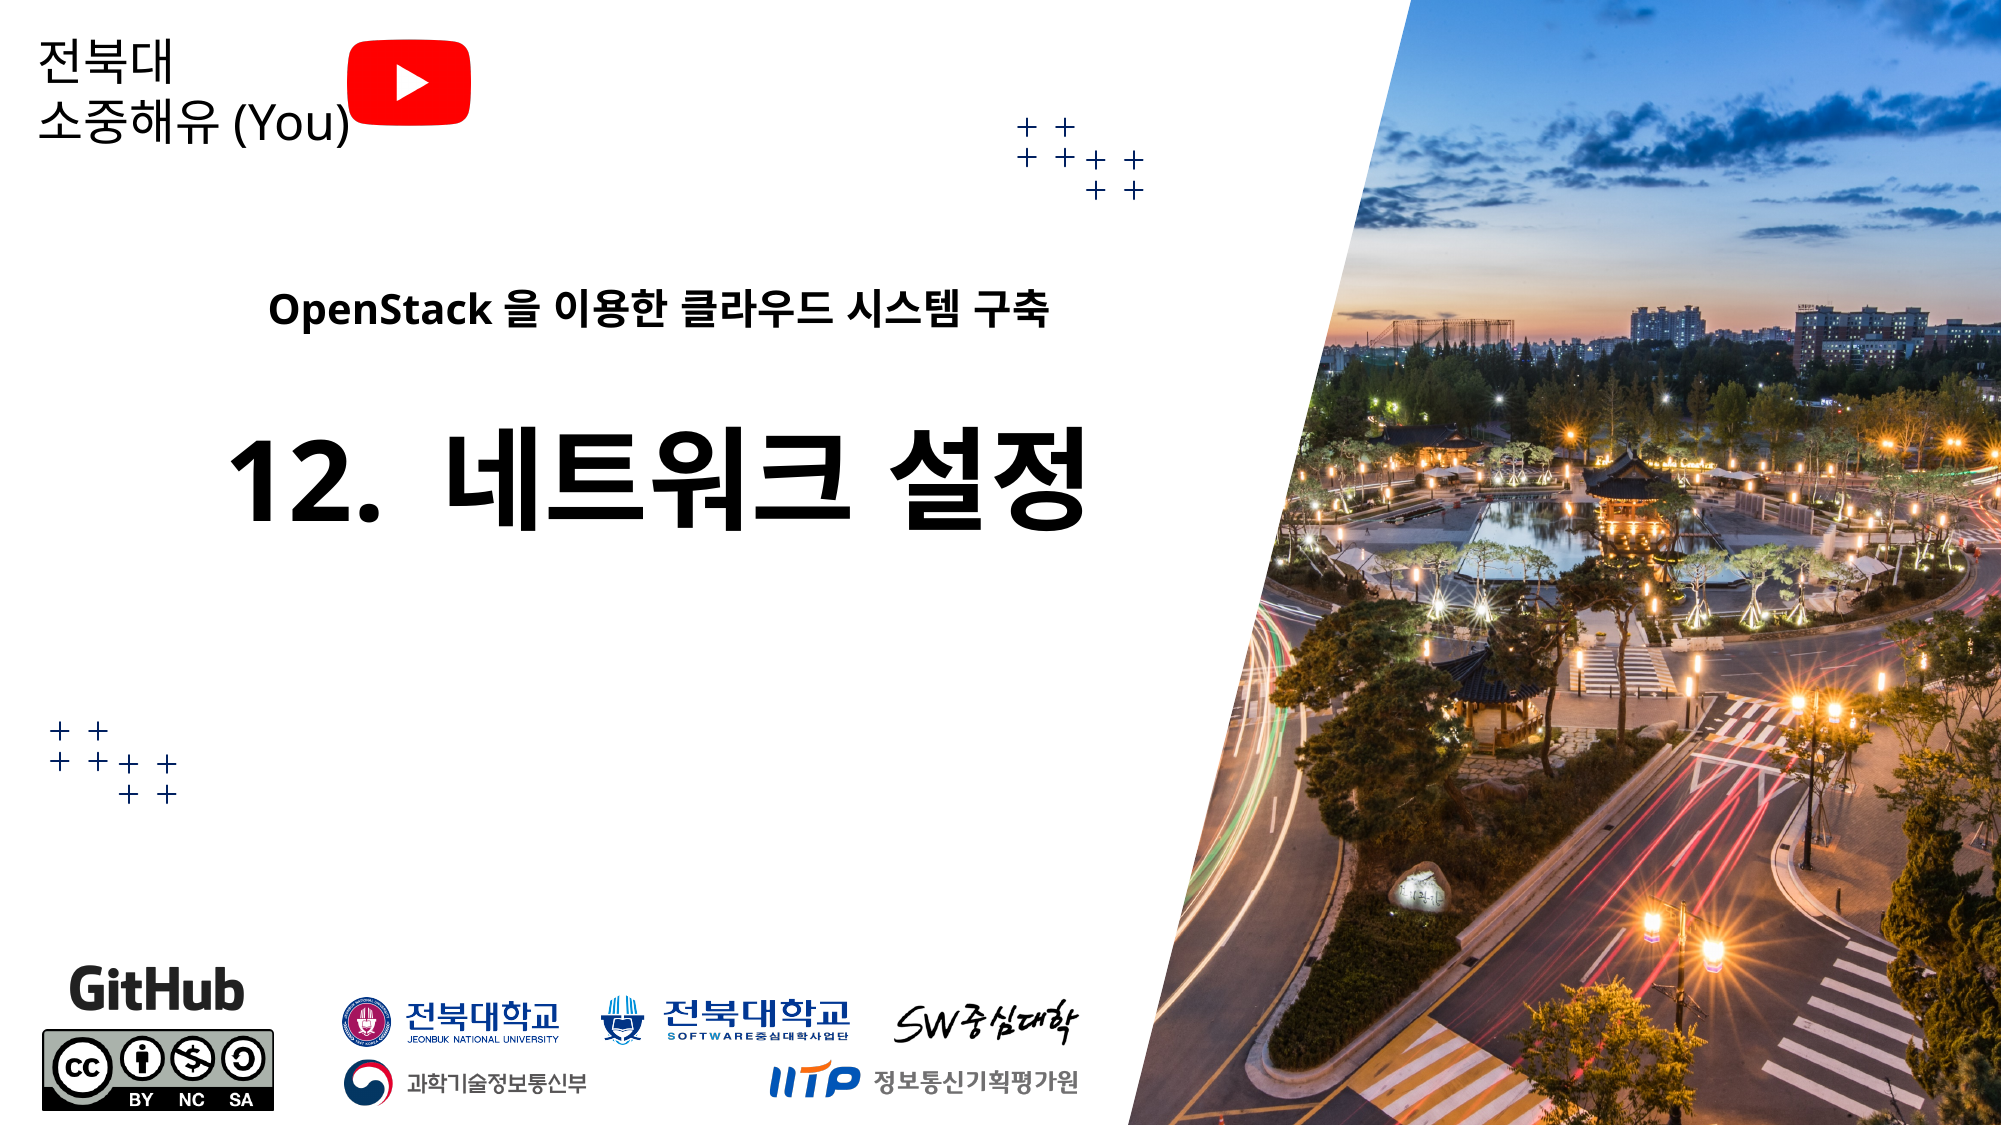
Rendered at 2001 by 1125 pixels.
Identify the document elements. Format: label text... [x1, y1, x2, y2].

text_box 12. 네트워크 설정 [68, 333, 1128, 551]
picture [42, 1029, 274, 1111]
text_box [22, 21, 505, 160]
picture [1128, 0, 2001, 1125]
picture [70, 965, 244, 1011]
text_box OpenStack을 이용한 클라우드 시스템 구축 [68, 275, 1128, 333]
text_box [342, 995, 1081, 1107]
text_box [1018, 118, 1128, 200]
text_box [50, 722, 176, 804]
